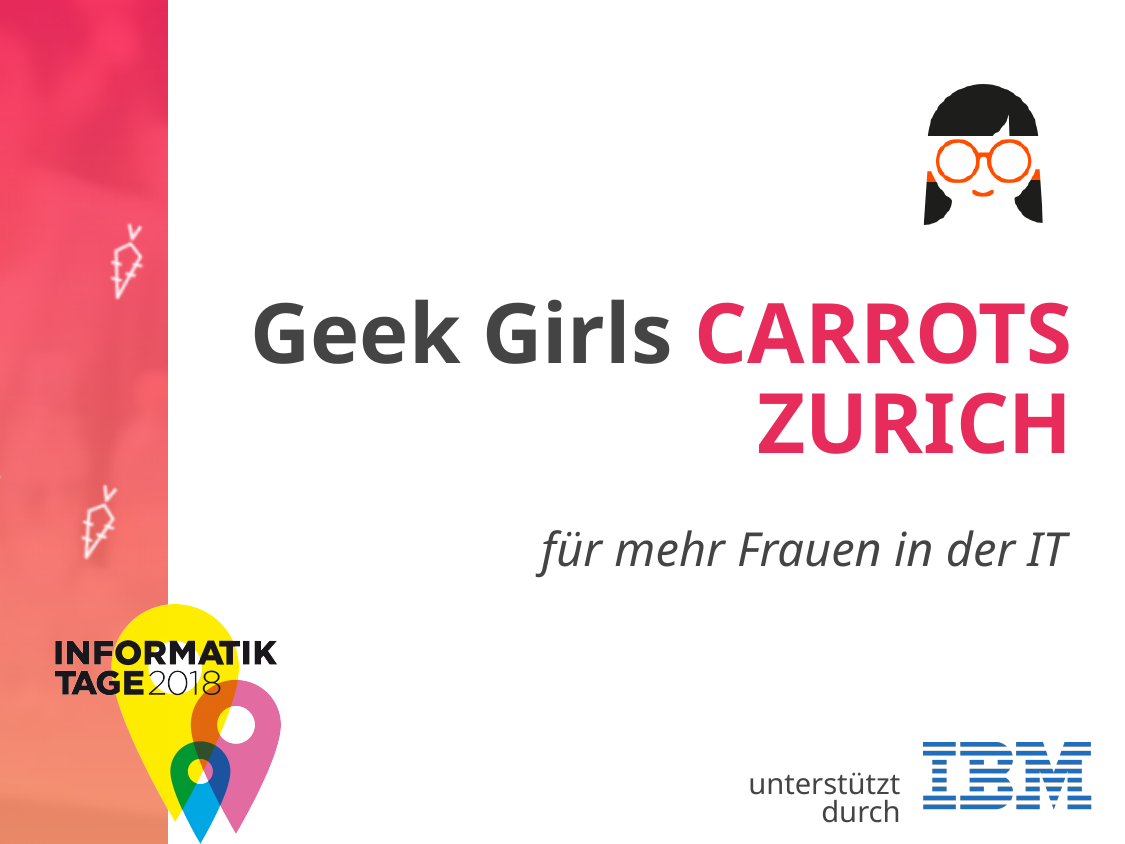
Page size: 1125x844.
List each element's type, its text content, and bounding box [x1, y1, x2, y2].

text_box für mehr Frauen in der IT [173, 524, 1073, 583]
picture [0, 0, 169, 844]
picture [896, 68, 1064, 240]
text_box unterstützt durch [656, 770, 901, 830]
picture [906, 719, 1108, 831]
text_box Geek Girls CARROTS ZURICH [173, 272, 1079, 491]
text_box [55, 603, 281, 844]
